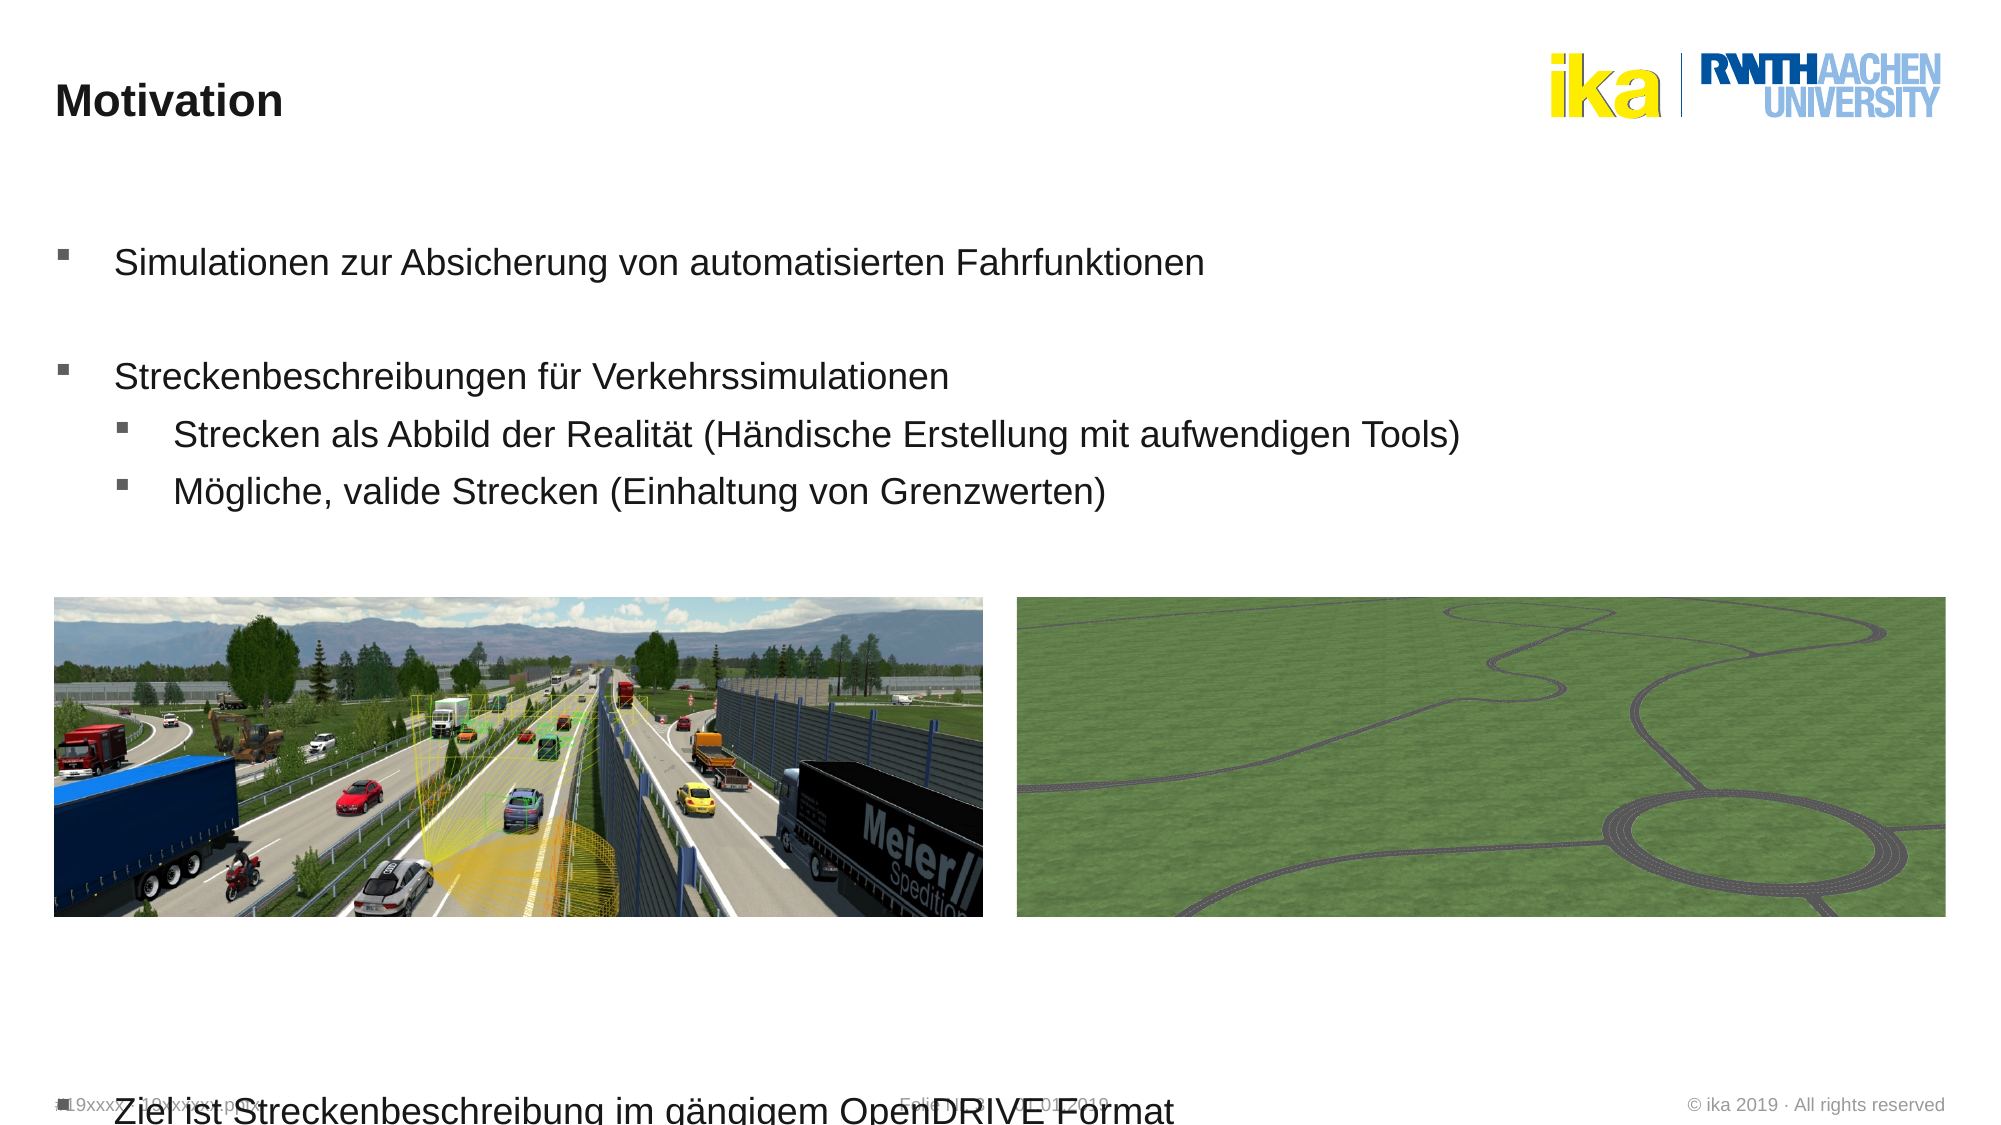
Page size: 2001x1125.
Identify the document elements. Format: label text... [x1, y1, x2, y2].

title Motivation [54, 31, 1496, 126]
list Simulationen zur Absicherung von automatisierten Fahrfunktionen Streckenbeschreibungen für Verkehrssimulationen Strecken als Abbild der Realität (Händische Erstellung mit aufwendigen Tools) Mögliche, valide Strecken (Einhaltung von Grenzwerten) Ziel ist Streckenbeschreibung im gängigem OpenDRIVE Format [54, 237, 1946, 1082]
picture [1016, 597, 1947, 918]
picture [53, 597, 984, 918]
